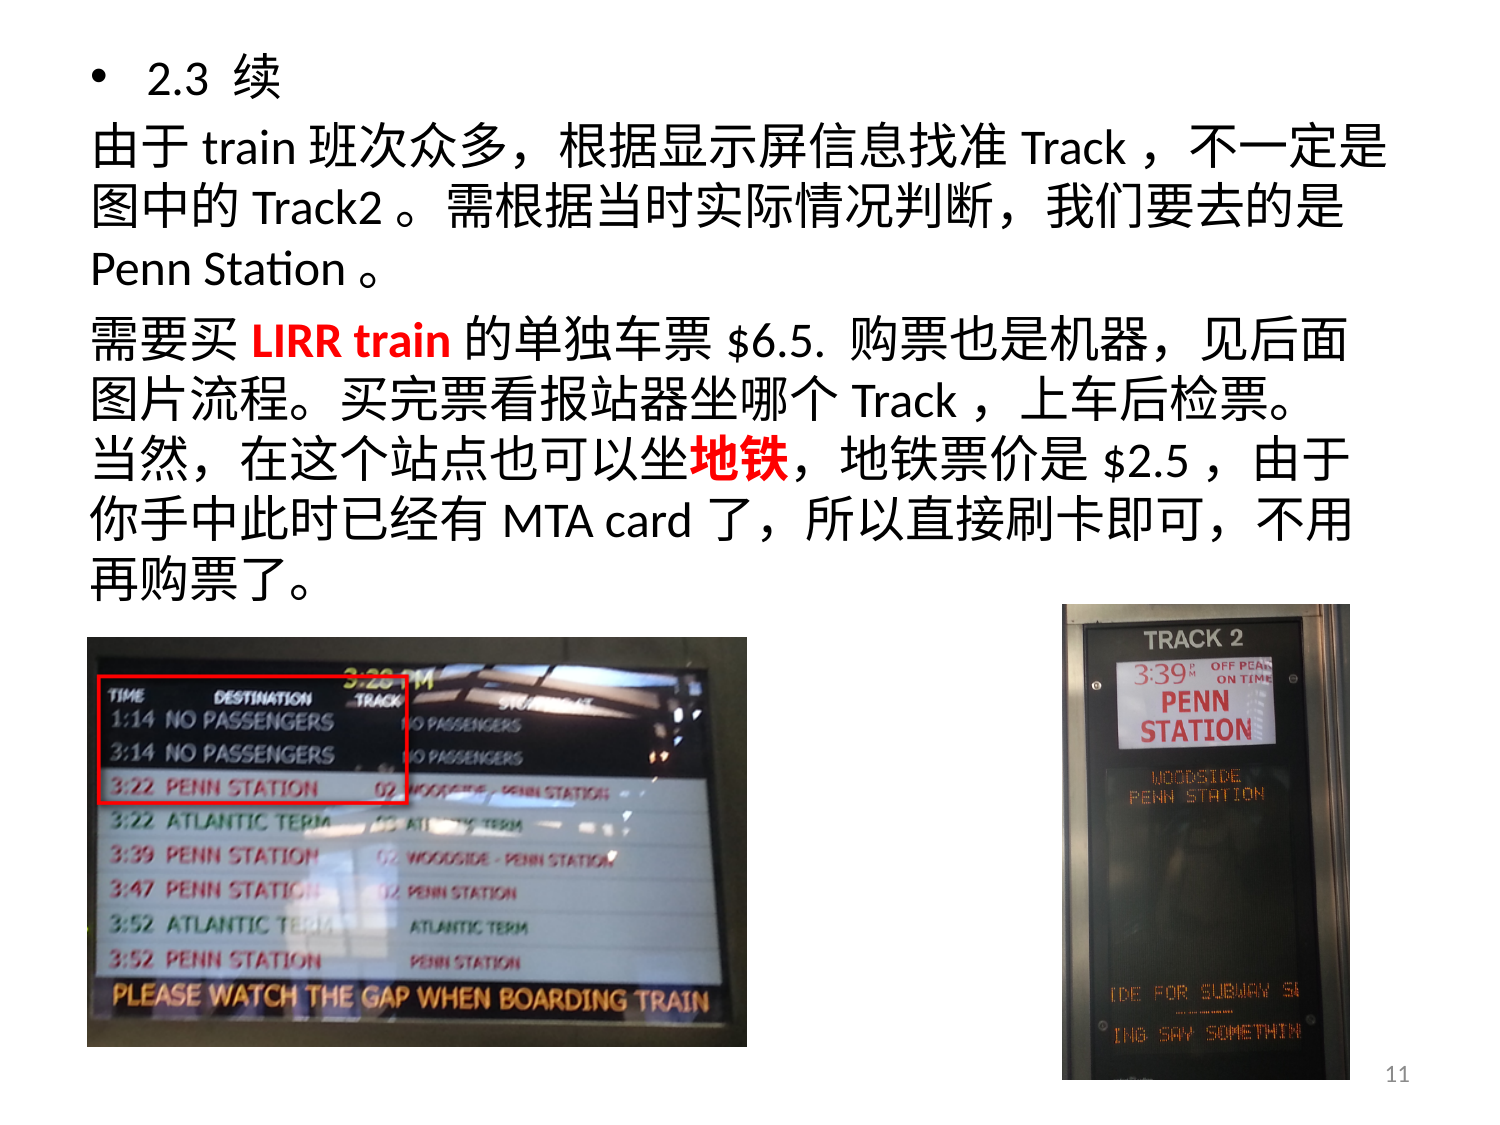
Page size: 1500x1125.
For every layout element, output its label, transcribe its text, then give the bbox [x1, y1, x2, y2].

text_box 需要买LIRR train的单独车票$6.5. 购票也是机器，见后面图片流程。买完票看报站器坐哪个Track，上车后检票。 当然，在这个站点也可以坐地铁，地铁票价是$2.5，由于你手中此时已经有MTA card了，所以直接刷卡即可，不用再购票了。 [75, 299, 1400, 615]
slide_number 11 [1074, 1042, 1425, 1103]
picture [1062, 604, 1350, 1080]
list 2.3 续 由于train班次众多，根据显示屏信息找准Track，不一定是图中的Track2。需根据当时实际情况判断，我们要去的是Penn Station。 [75, 37, 1425, 1005]
picture [87, 637, 747, 1047]
